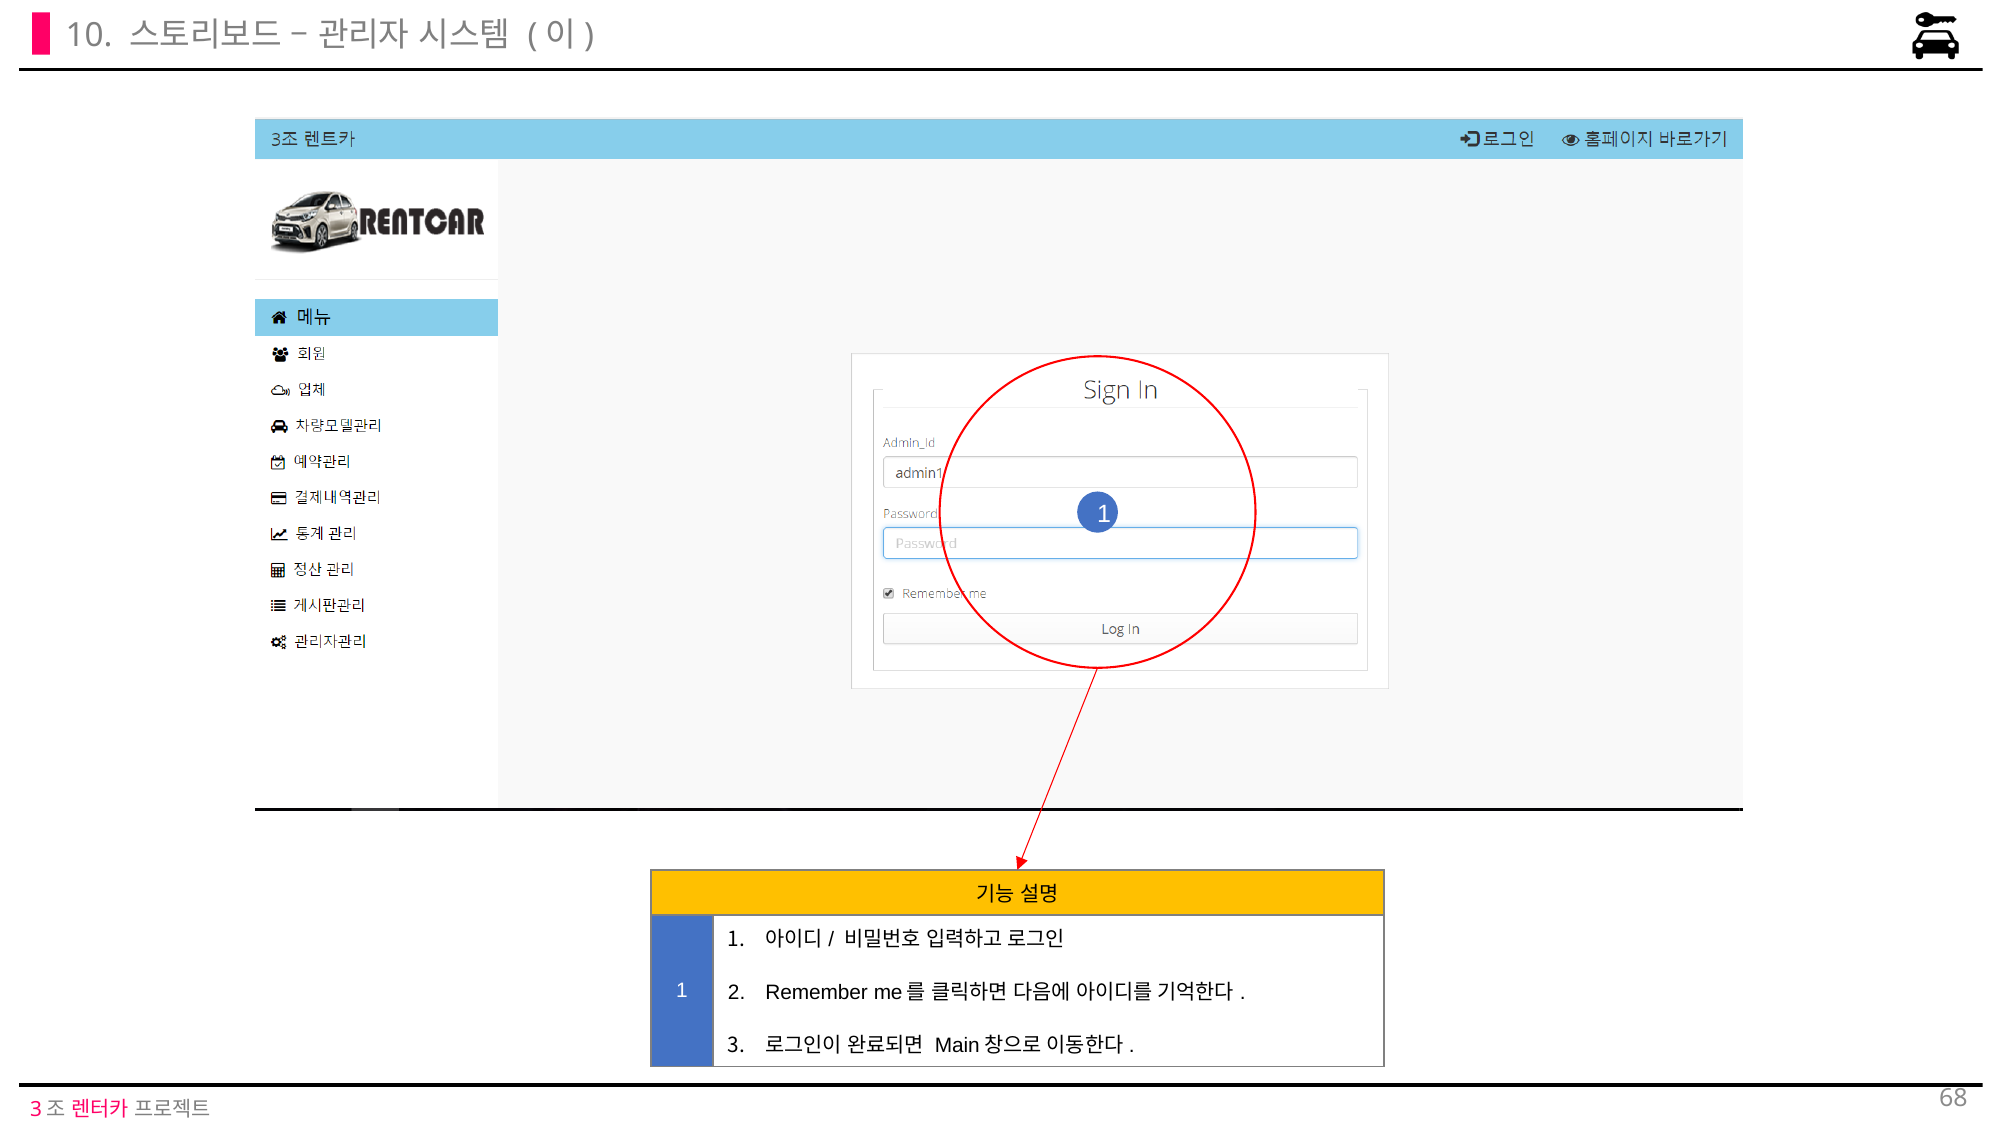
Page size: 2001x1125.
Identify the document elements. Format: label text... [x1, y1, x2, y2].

slide_number 68 [1887, 1072, 1983, 1125]
picture [255, 117, 1743, 811]
text_box 10. 스토리보드 – 관리자 시스템 (이) [50, 10, 738, 63]
picture [1903, 12, 1967, 60]
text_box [1017, 667, 1098, 870]
table_cell 아이디/ 비밀번호 입력하고 로그인 Remember me를 클릭하면 다음에 아이디를 기억한다. 로그인이 완료되면 Main창으로 이동한다. [714, 916, 1383, 1066]
table_header 기능 설명 [652, 871, 1383, 914]
table_cell 1 [652, 916, 712, 1066]
